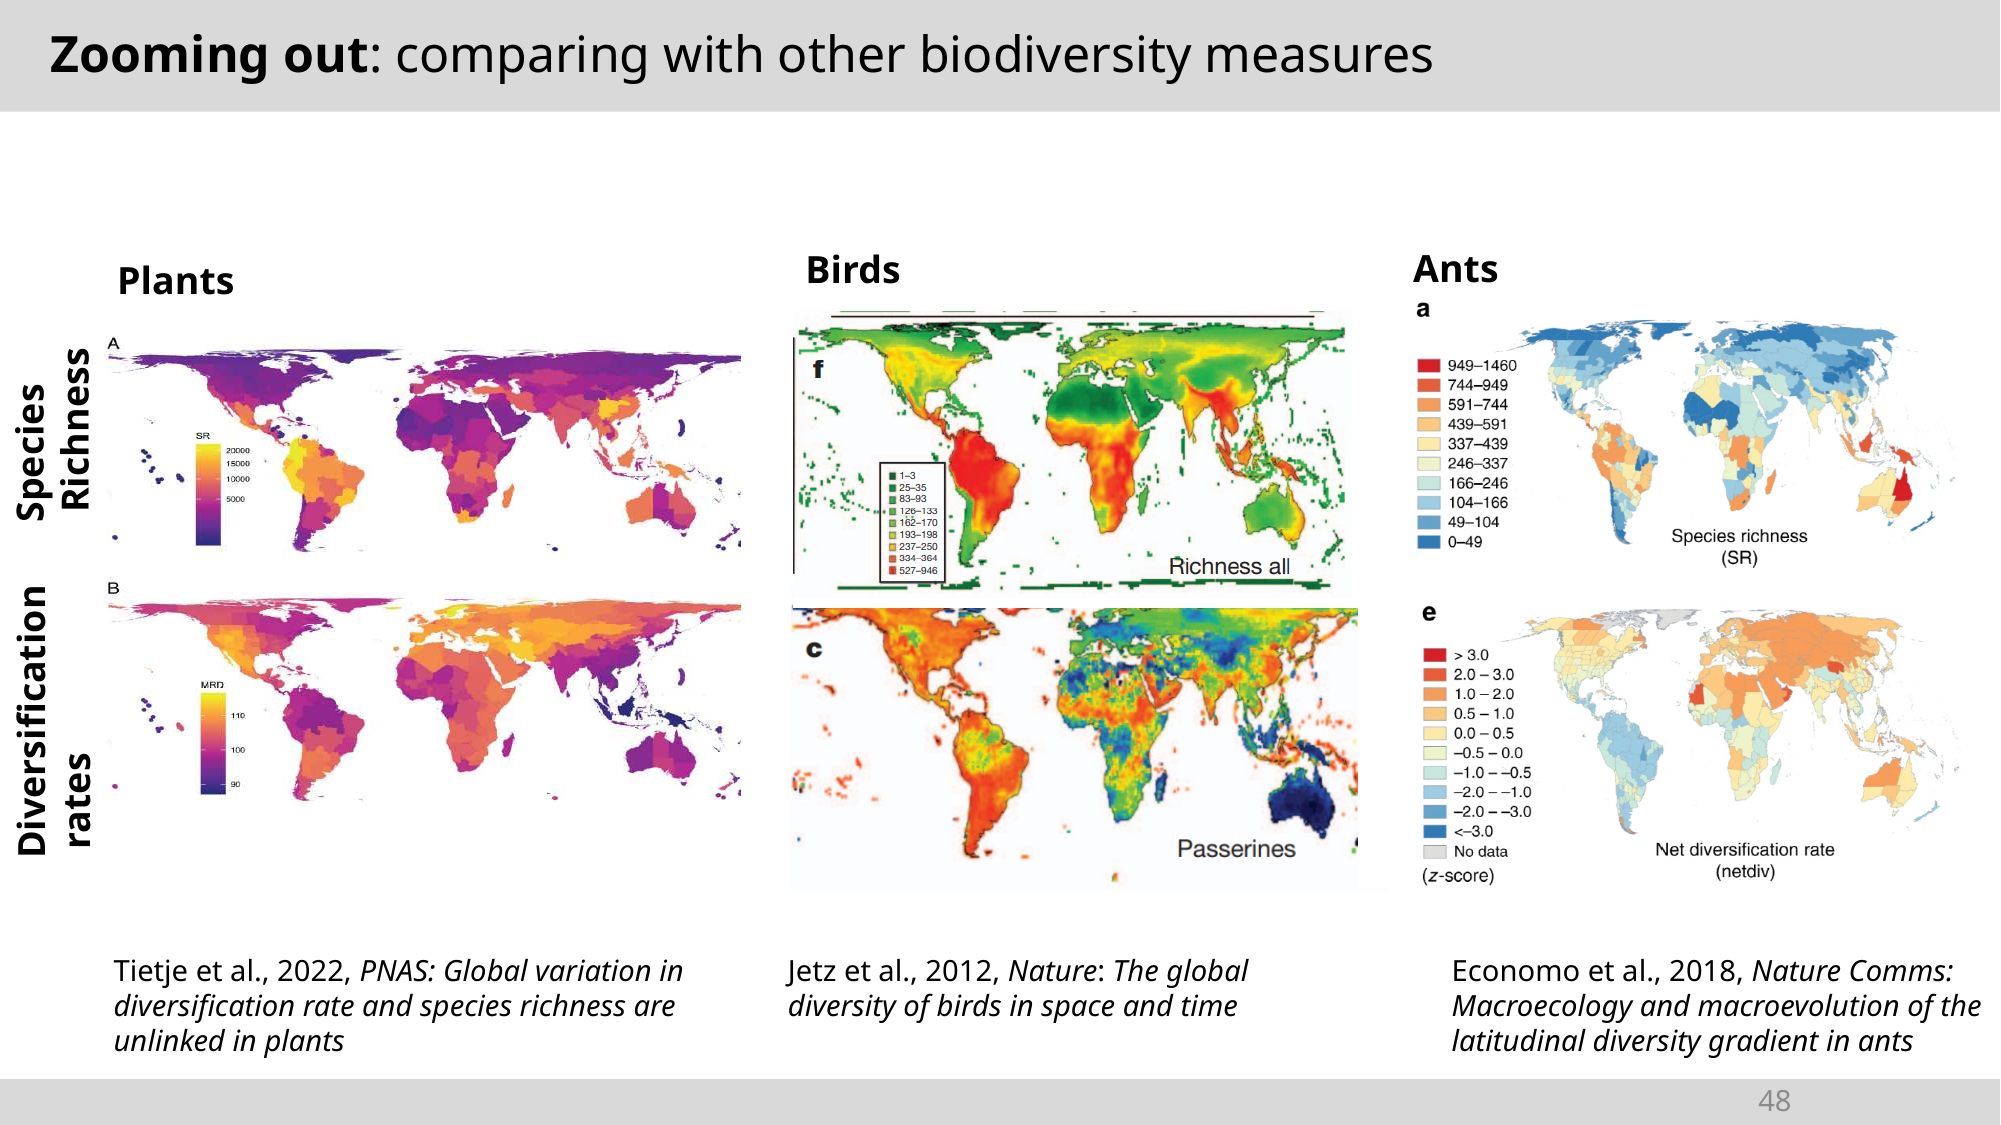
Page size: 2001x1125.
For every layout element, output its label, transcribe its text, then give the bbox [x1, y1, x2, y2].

text_box Tietje et al., 2022, PNAS: Global variation in diversification rate and species richness are unlinked in plants [98, 944, 747, 1065]
text_box Plants [102, 249, 250, 309]
slide_number <number> [1550, 1079, 2000, 1125]
text_box Ants [1398, 237, 1514, 295]
footer [0, 1079, 1550, 1125]
picture [751, 295, 1967, 903]
text_box Jetz et al., 2012, Nature: The global diversity of birds in space and time [773, 944, 1303, 1030]
title Zooming out: comparing with other biodiversity measures [0, 0, 2000, 112]
text_box Birds [790, 238, 916, 299]
text_box Economo et al., 2018, Nature Comms: Macroecology and macroevolution of the latitudinal diversity gradient in ants [1436, 944, 2000, 1065]
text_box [0, 333, 741, 874]
